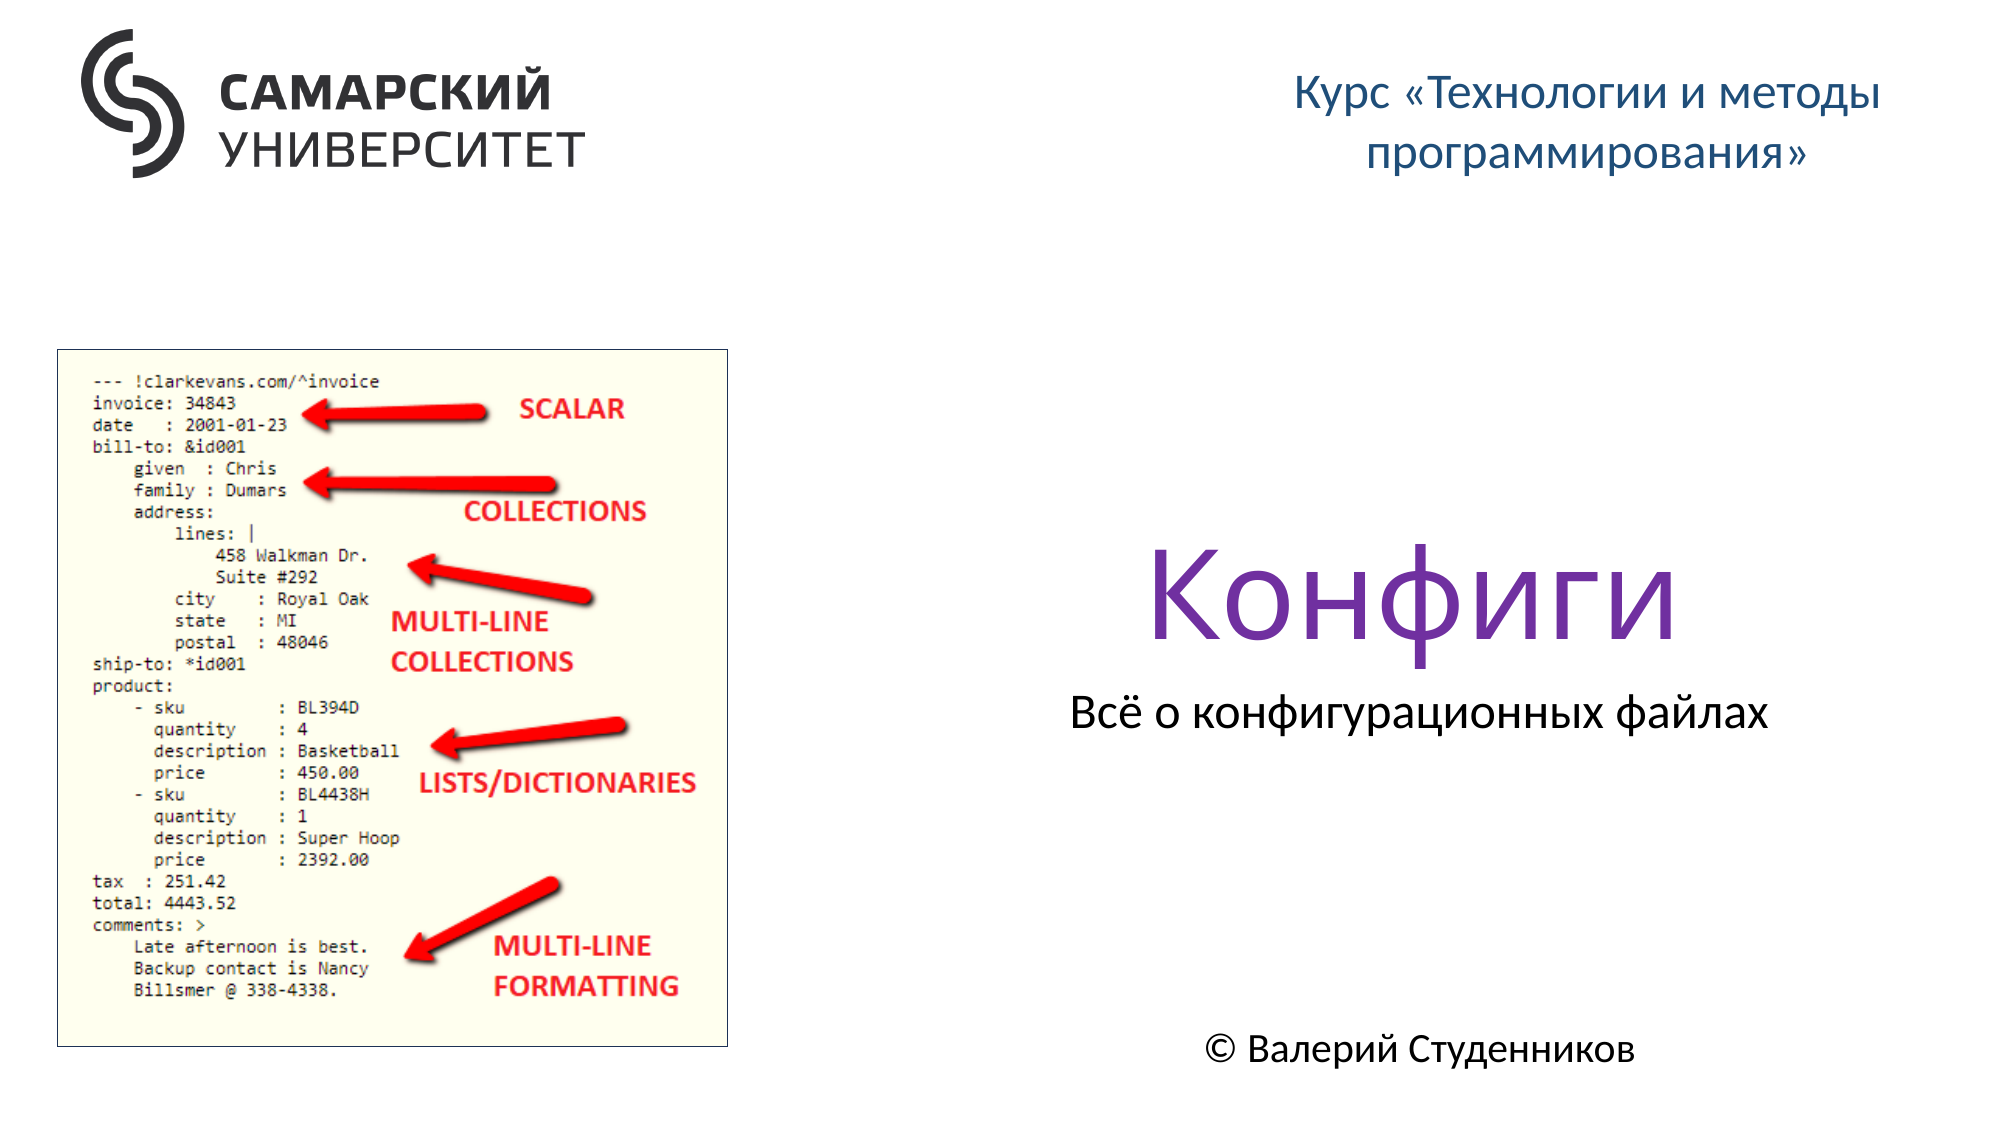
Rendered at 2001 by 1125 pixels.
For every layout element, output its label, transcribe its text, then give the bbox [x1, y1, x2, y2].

picture [57, 349, 728, 1047]
picture [80, 29, 585, 179]
subtitle Всё о конфигурационных файлах [864, 678, 1975, 993]
text_box Курс «Технологии и методы программирования» [1251, 51, 1925, 186]
text_box © Валерий Студенников [1178, 1008, 1661, 1084]
title Конфиги [923, 396, 1903, 674]
